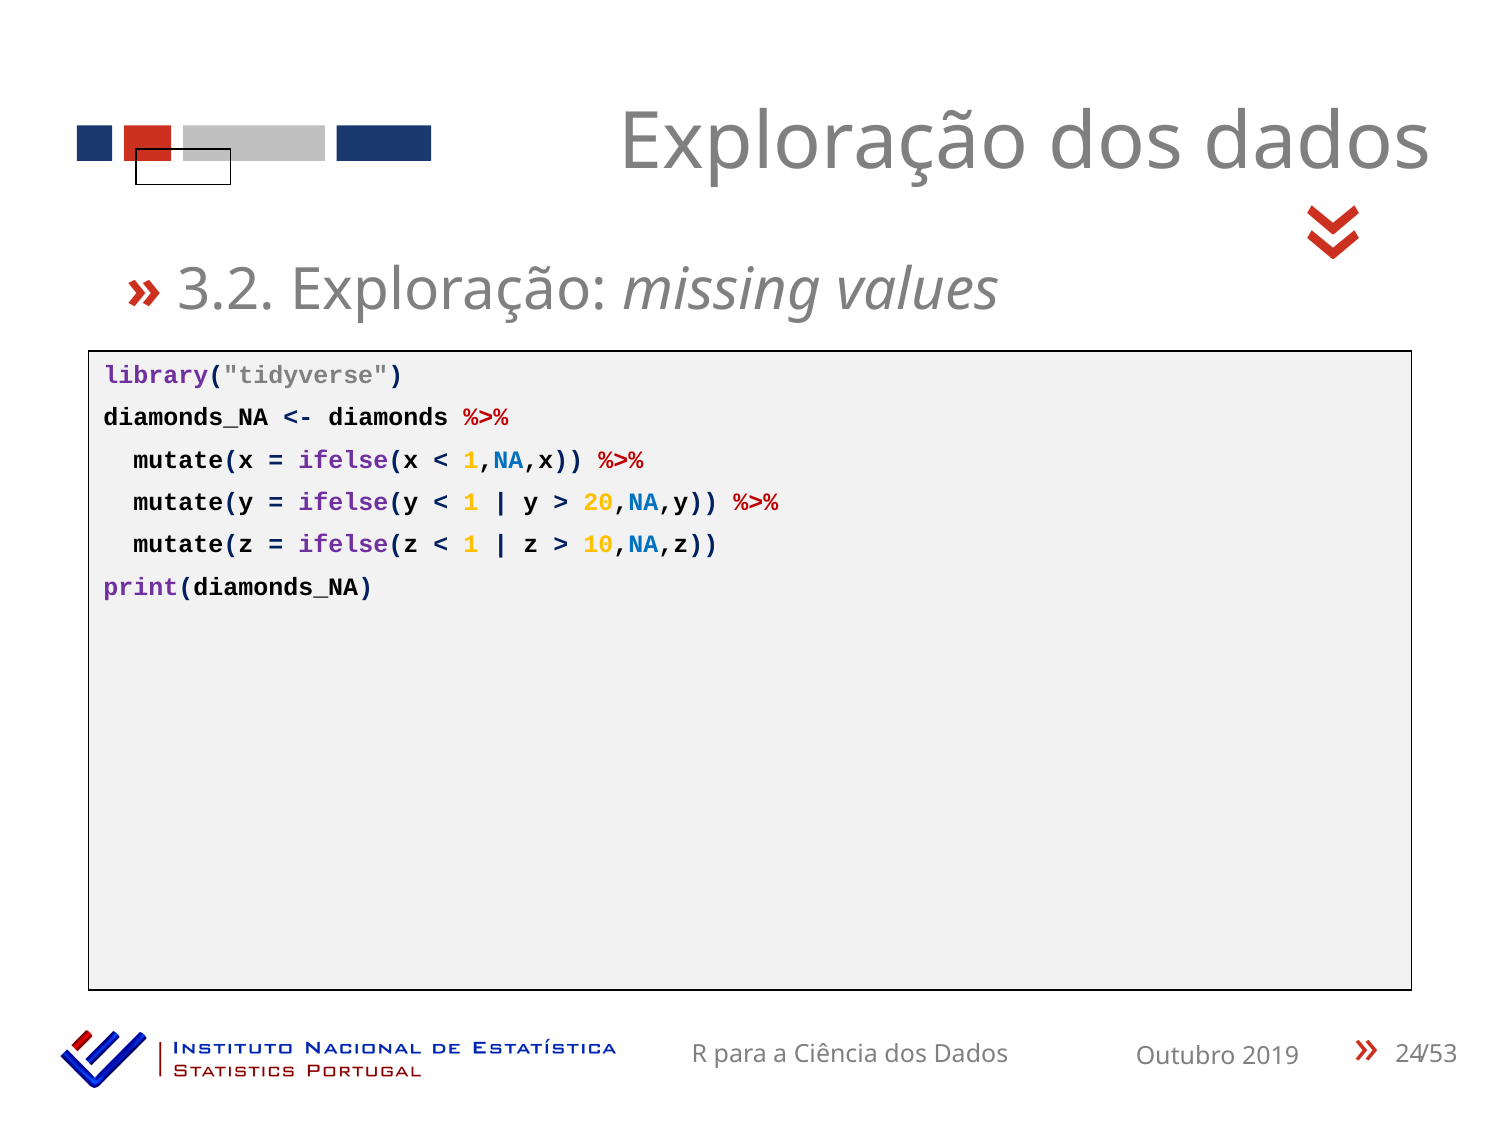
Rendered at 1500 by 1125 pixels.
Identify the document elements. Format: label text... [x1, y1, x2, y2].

picture [41, 1023, 638, 1093]
text_box « [1234, 207, 1400, 280]
text_box » 3.2. Exploração: missing values [111, 243, 1376, 329]
text_box Exploração dos dados [454, 66, 1447, 207]
text_box library("tidyverse") diamonds_NA <- diamonds %>% mutate(x = ifelse(x < 1,NA,x)) %>% mutate(y = ifelse(y < 1 | y > 20,NA,y)) %>% mutate(z = ifelse(z < 1 | z > 10,NA,z)) print(diamonds_NA) [88, 350, 1412, 990]
text_box 24 [1380, 1029, 1447, 1075]
